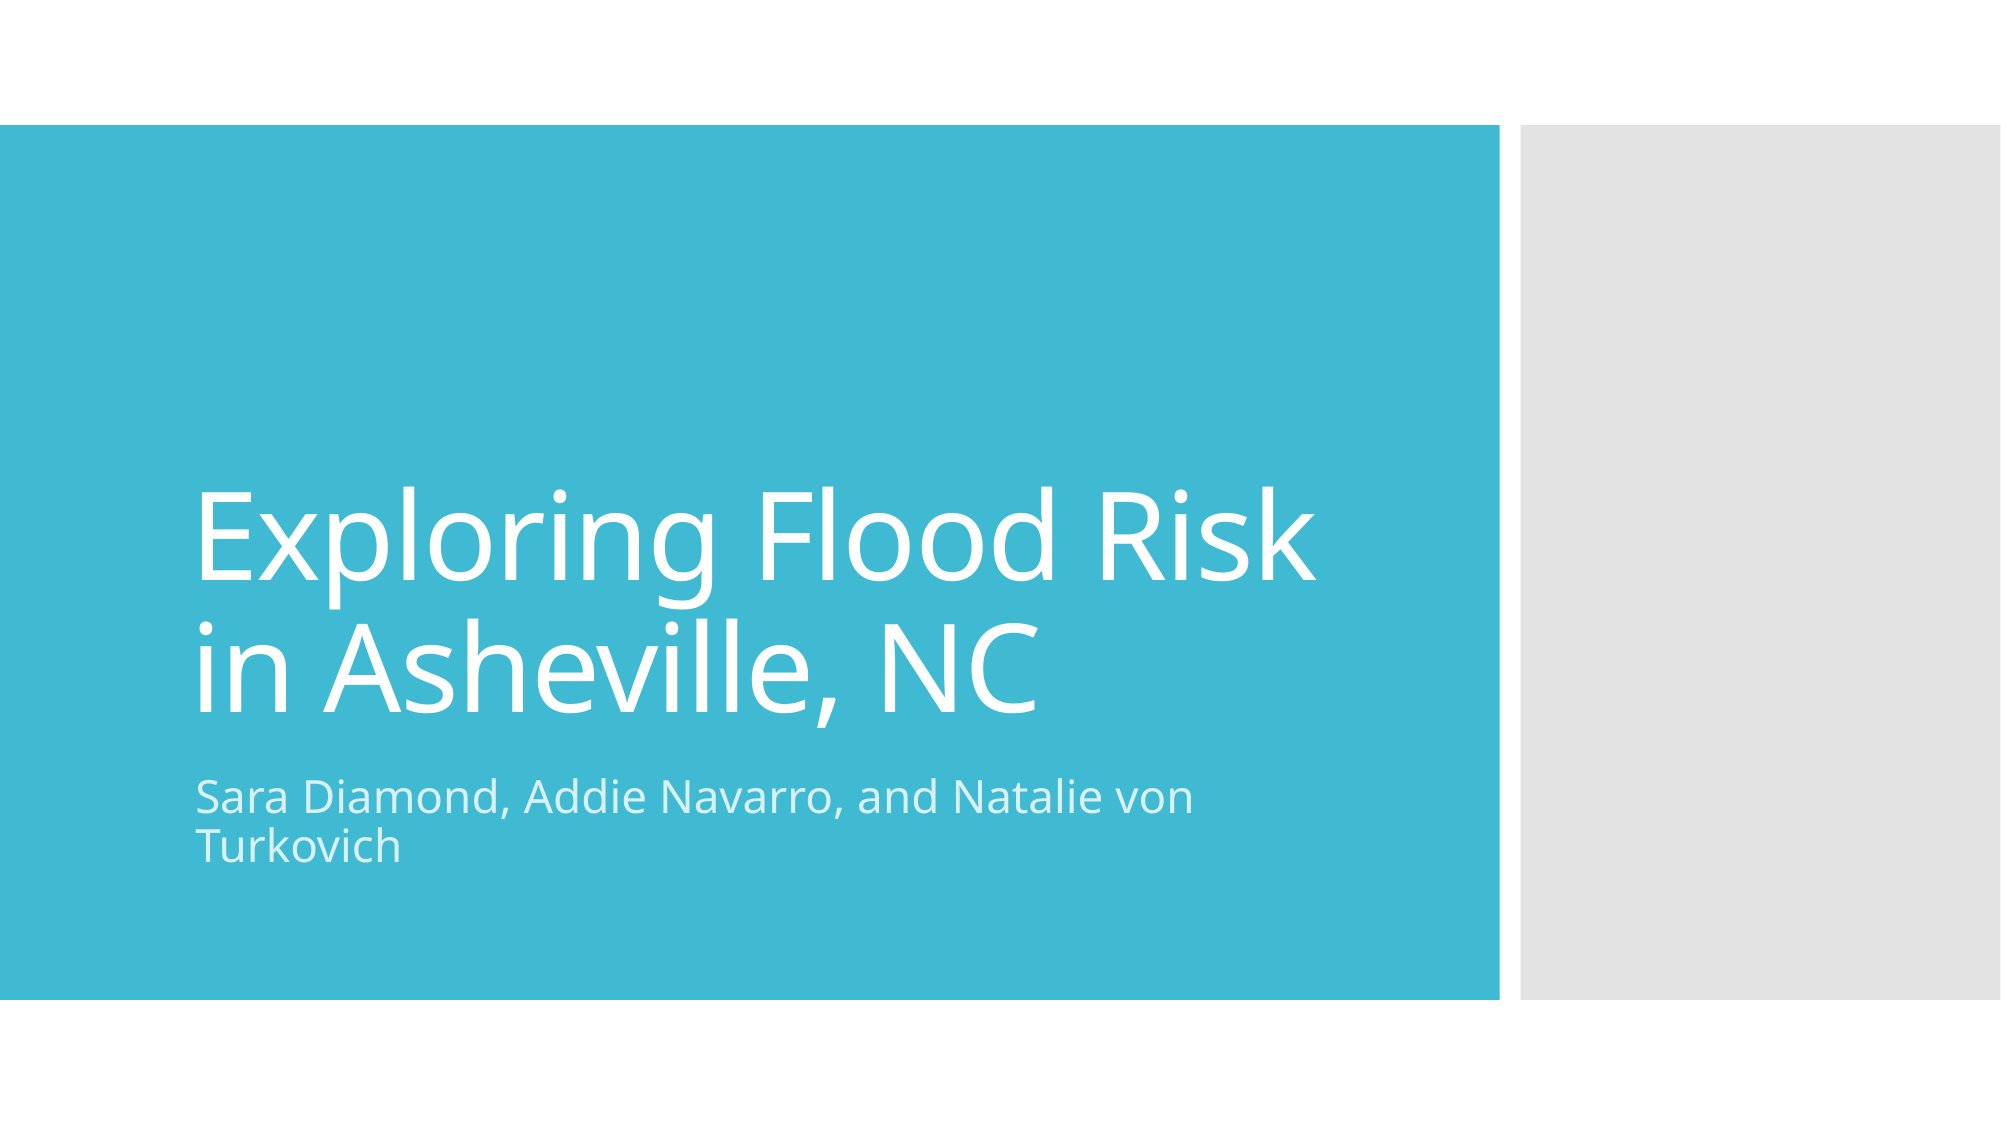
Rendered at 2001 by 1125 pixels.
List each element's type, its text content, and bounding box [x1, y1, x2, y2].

subtitle Sara Diamond, Addie Navarro, and Natalie von Turkovich [180, 766, 1381, 917]
title Exploring Flood Risk in Asheville, NC [175, 213, 1376, 747]
